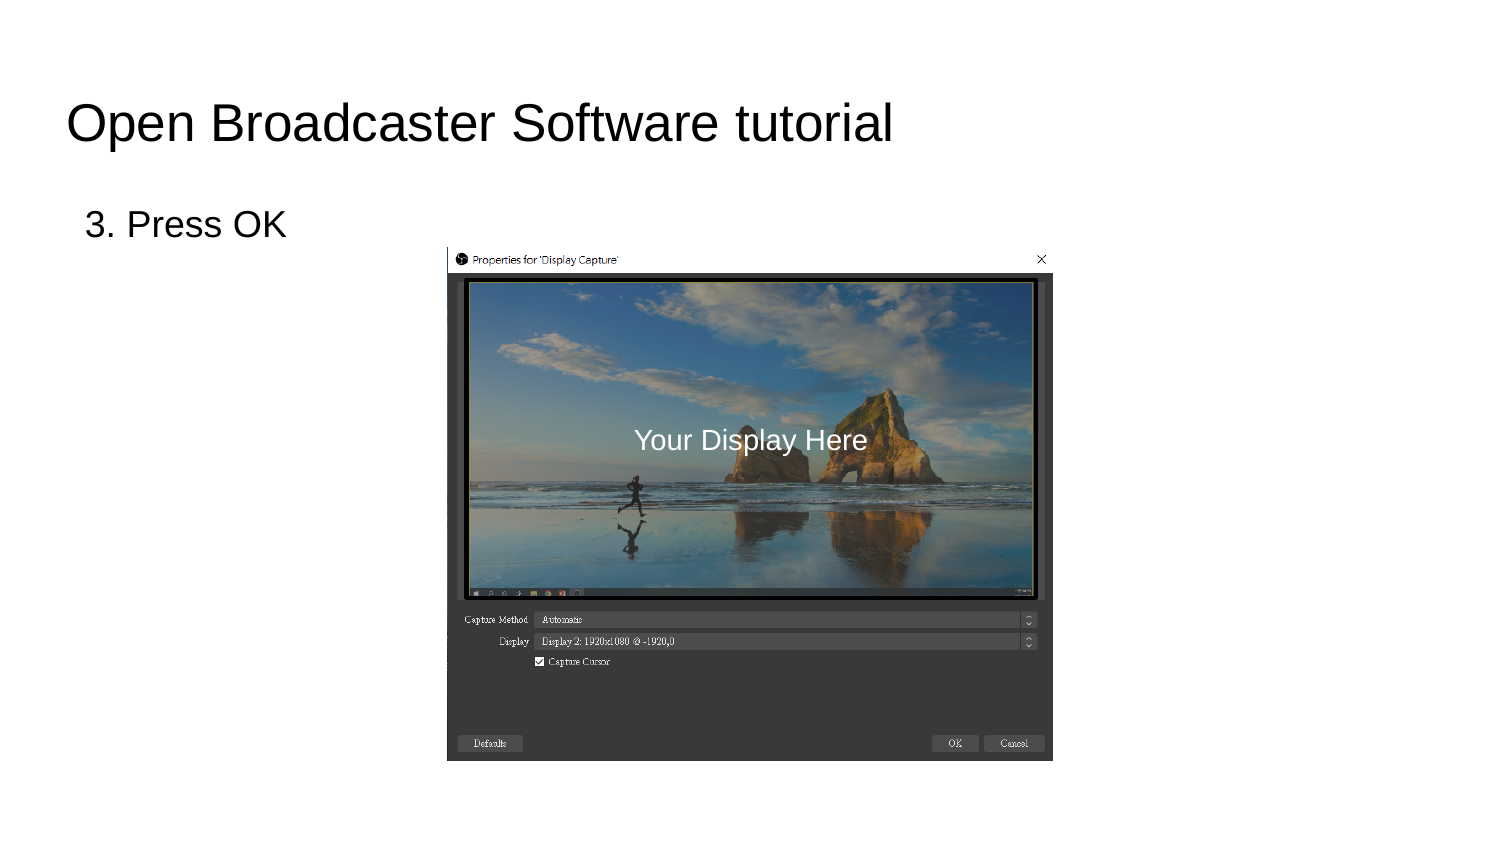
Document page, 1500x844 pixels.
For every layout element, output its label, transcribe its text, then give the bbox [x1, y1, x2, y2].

list 3. Press OK [51, 178, 1449, 750]
picture [446, 247, 1054, 762]
title Open Broadcaster Software tutorial [51, 72, 1449, 167]
